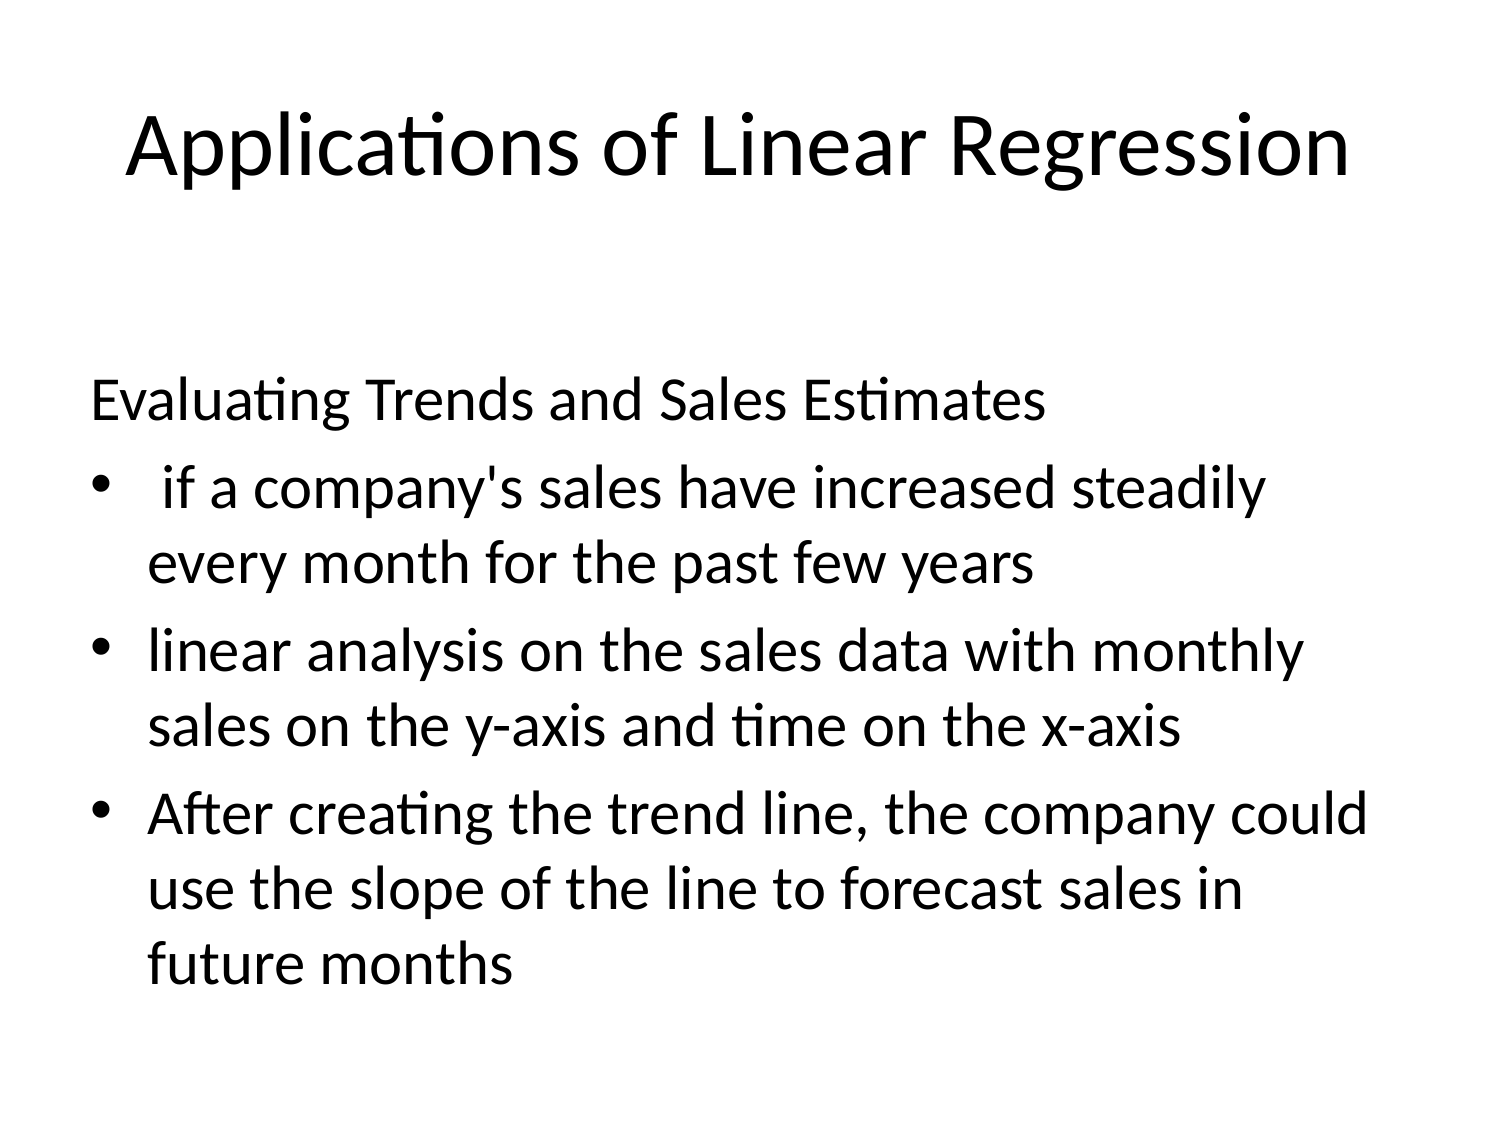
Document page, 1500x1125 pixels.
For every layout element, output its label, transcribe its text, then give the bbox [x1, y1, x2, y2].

list Evaluating Trends and Sales Estimates if a company's sales have increased steadily every month for the past few years linear analysis on the sales data with monthly sales on the y-axis and time on the x-axis After creating the trend line, the company could use the slope of the line to forecast sales in future months [75, 262, 1425, 1005]
title Applications of Linear Regression [75, 45, 1425, 233]
